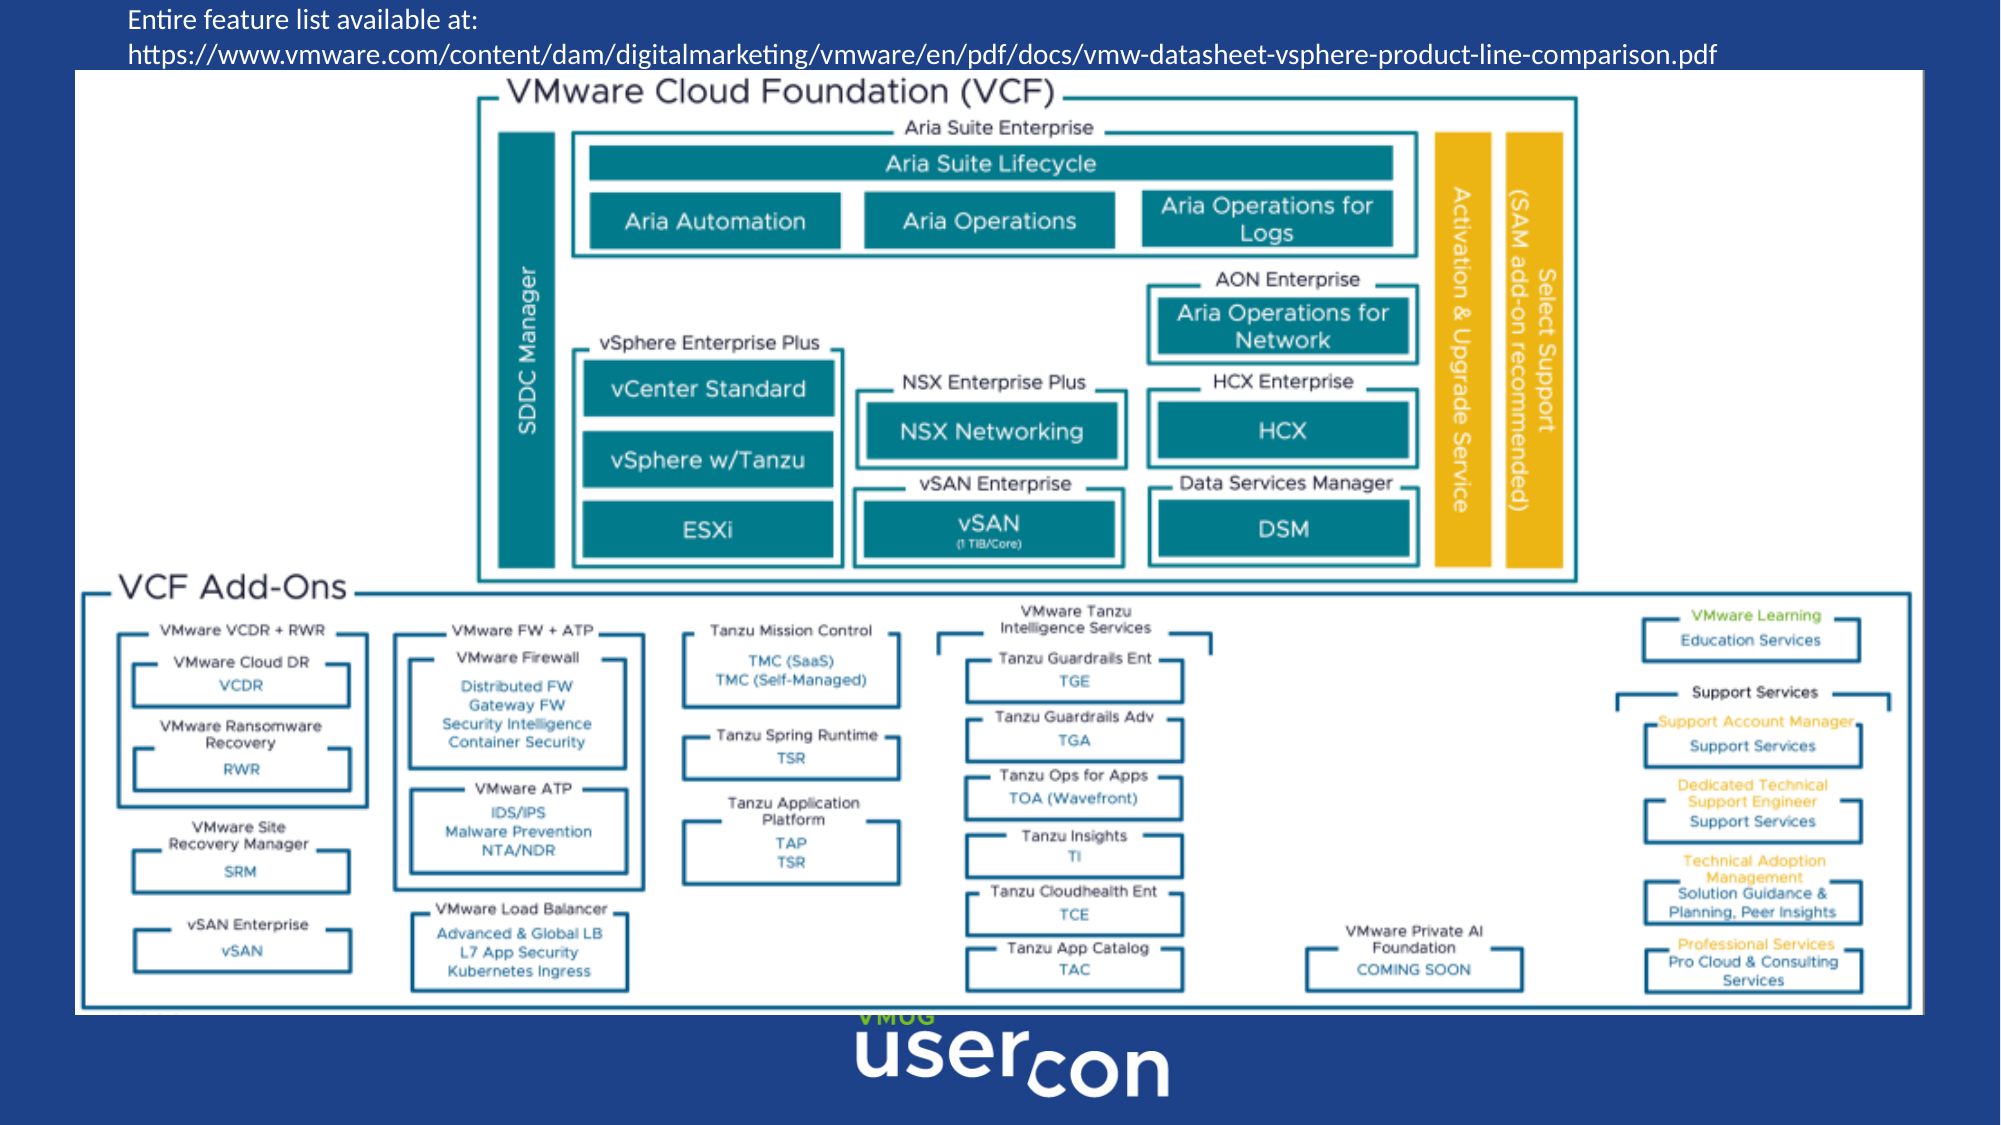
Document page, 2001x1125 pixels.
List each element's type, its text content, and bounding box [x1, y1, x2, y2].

text_box Entire feature list available at: https://www.vmware.com/content/dam/digitalmarketing/vmware/en/pdf/docs/vmw-datasheet-vsphere-product-line-comparison.pdf [112, 0, 1973, 78]
picture [0, 0, 2001, 1125]
